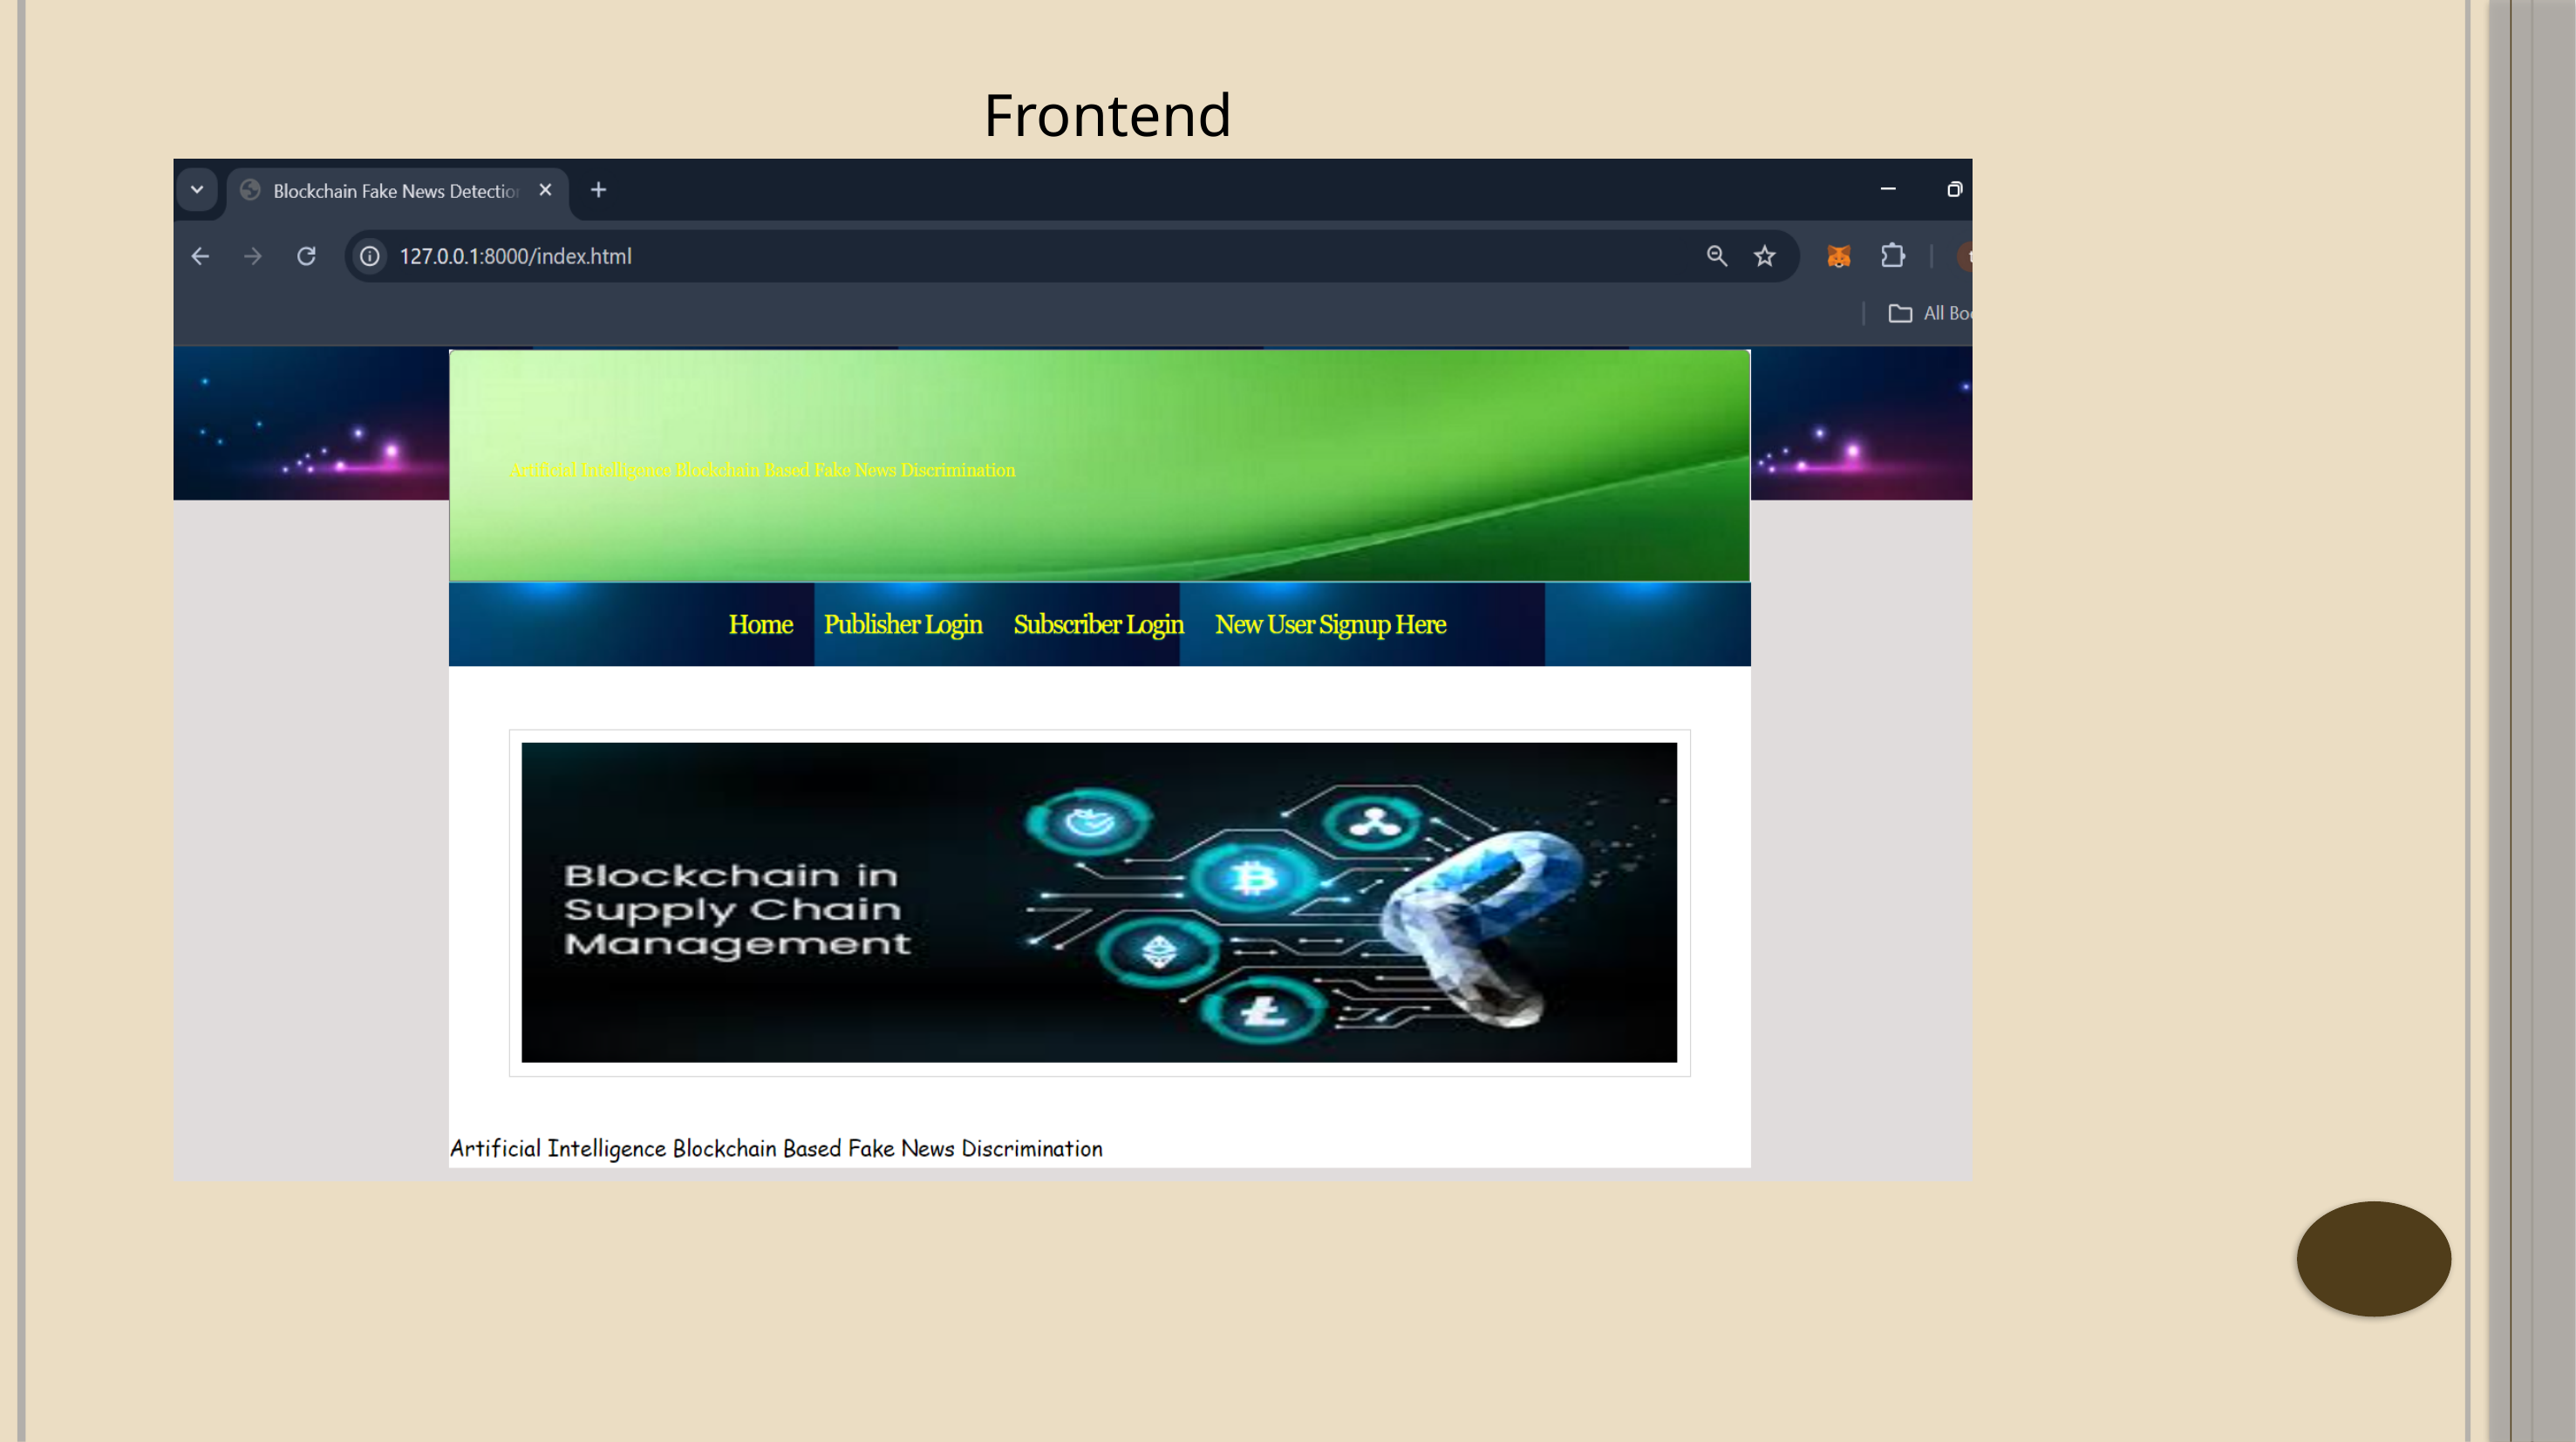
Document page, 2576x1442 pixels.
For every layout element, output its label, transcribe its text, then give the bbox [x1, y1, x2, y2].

picture [173, 158, 1973, 1181]
text_box Frontend [806, 55, 1412, 156]
